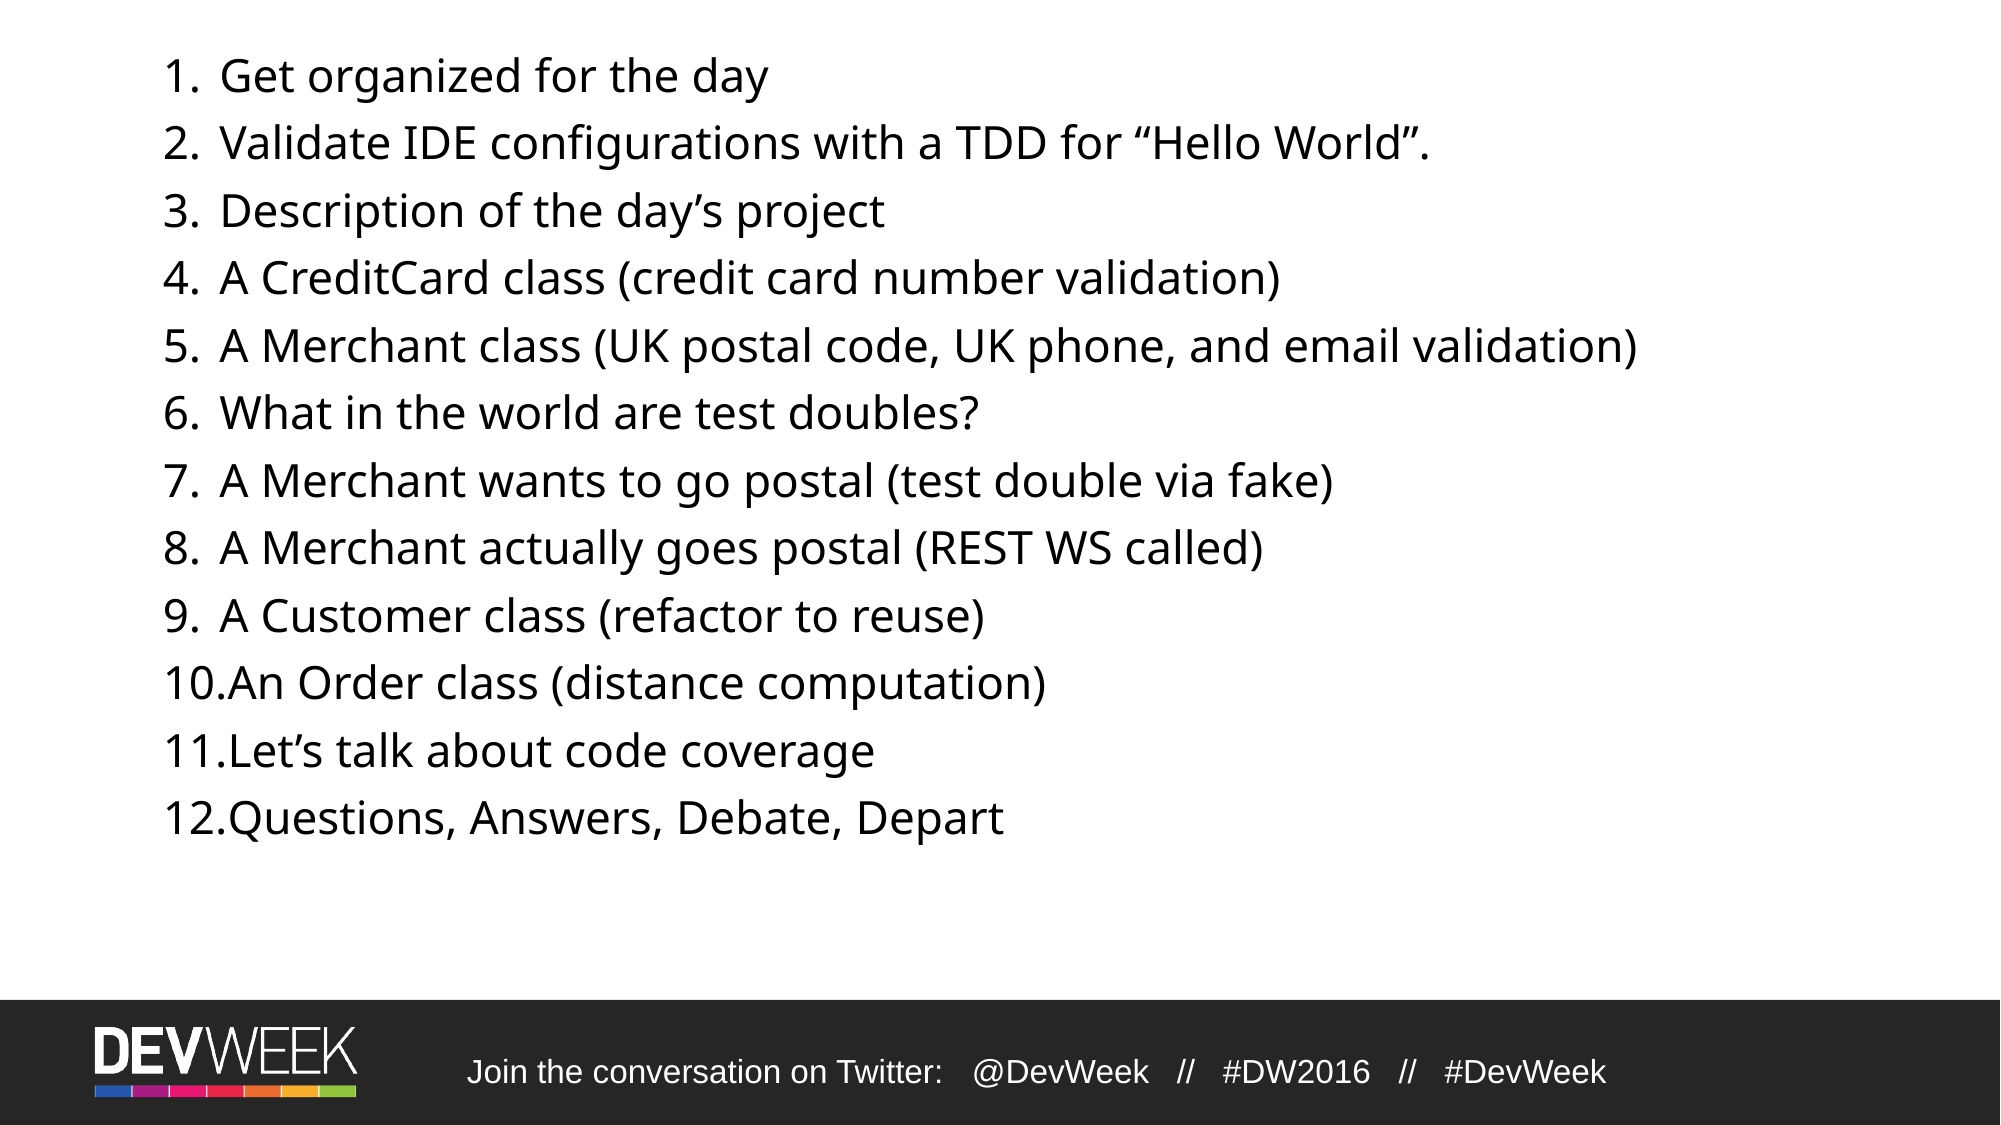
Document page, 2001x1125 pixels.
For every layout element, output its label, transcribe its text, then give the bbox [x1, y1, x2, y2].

text_box [0, 999, 2000, 1125]
text_box Join the conversation on Twitter: @DevWeek // #DW2016 // #DevWeek [452, 1031, 1638, 1098]
picture [87, 1021, 365, 1104]
text_box Get organized for the day Validate IDE configurations with a TDD for “Hello World”. Description of the day’s project A CreditCard class (credit card number validation) A Merchant class (UK postal code, UK phone, and email validation) What in the world are test doubles? A Merchant wants to go postal (test double via fake) A Merchant actually goes postal (REST WS called) A Customer class (refactor to reuse) An Order class (distance computation) Let’s talk about code coverage Questions, Answers, Debate, Depart [148, 39, 1852, 852]
